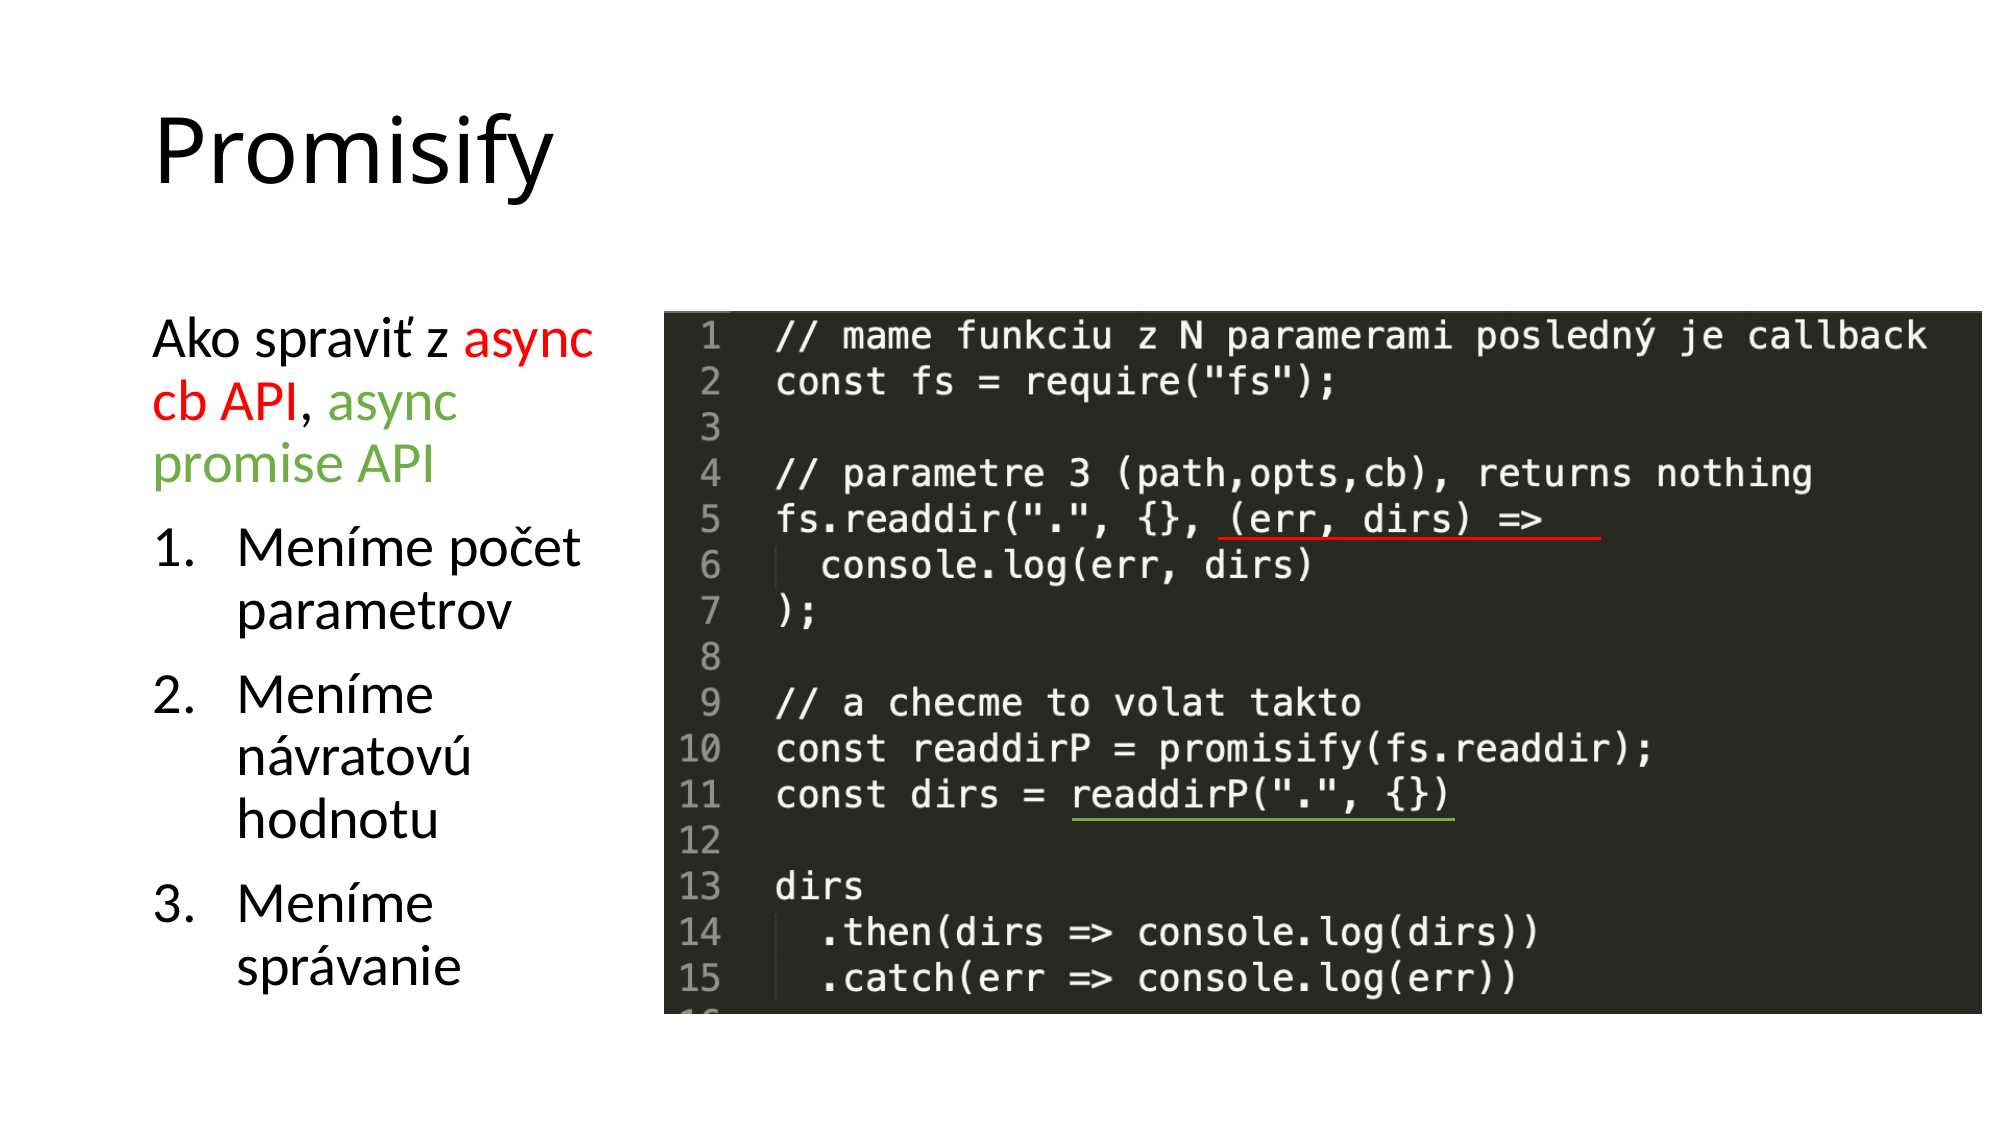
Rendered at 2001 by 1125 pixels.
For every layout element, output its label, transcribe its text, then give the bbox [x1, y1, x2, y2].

picture [664, 311, 1982, 1014]
title Promisify [137, 59, 1863, 278]
list Ako spraviť z async cb API, async promise API Meníme počet parametrov Meníme návratovú hodnotu Meníme správanie [137, 299, 642, 1014]
